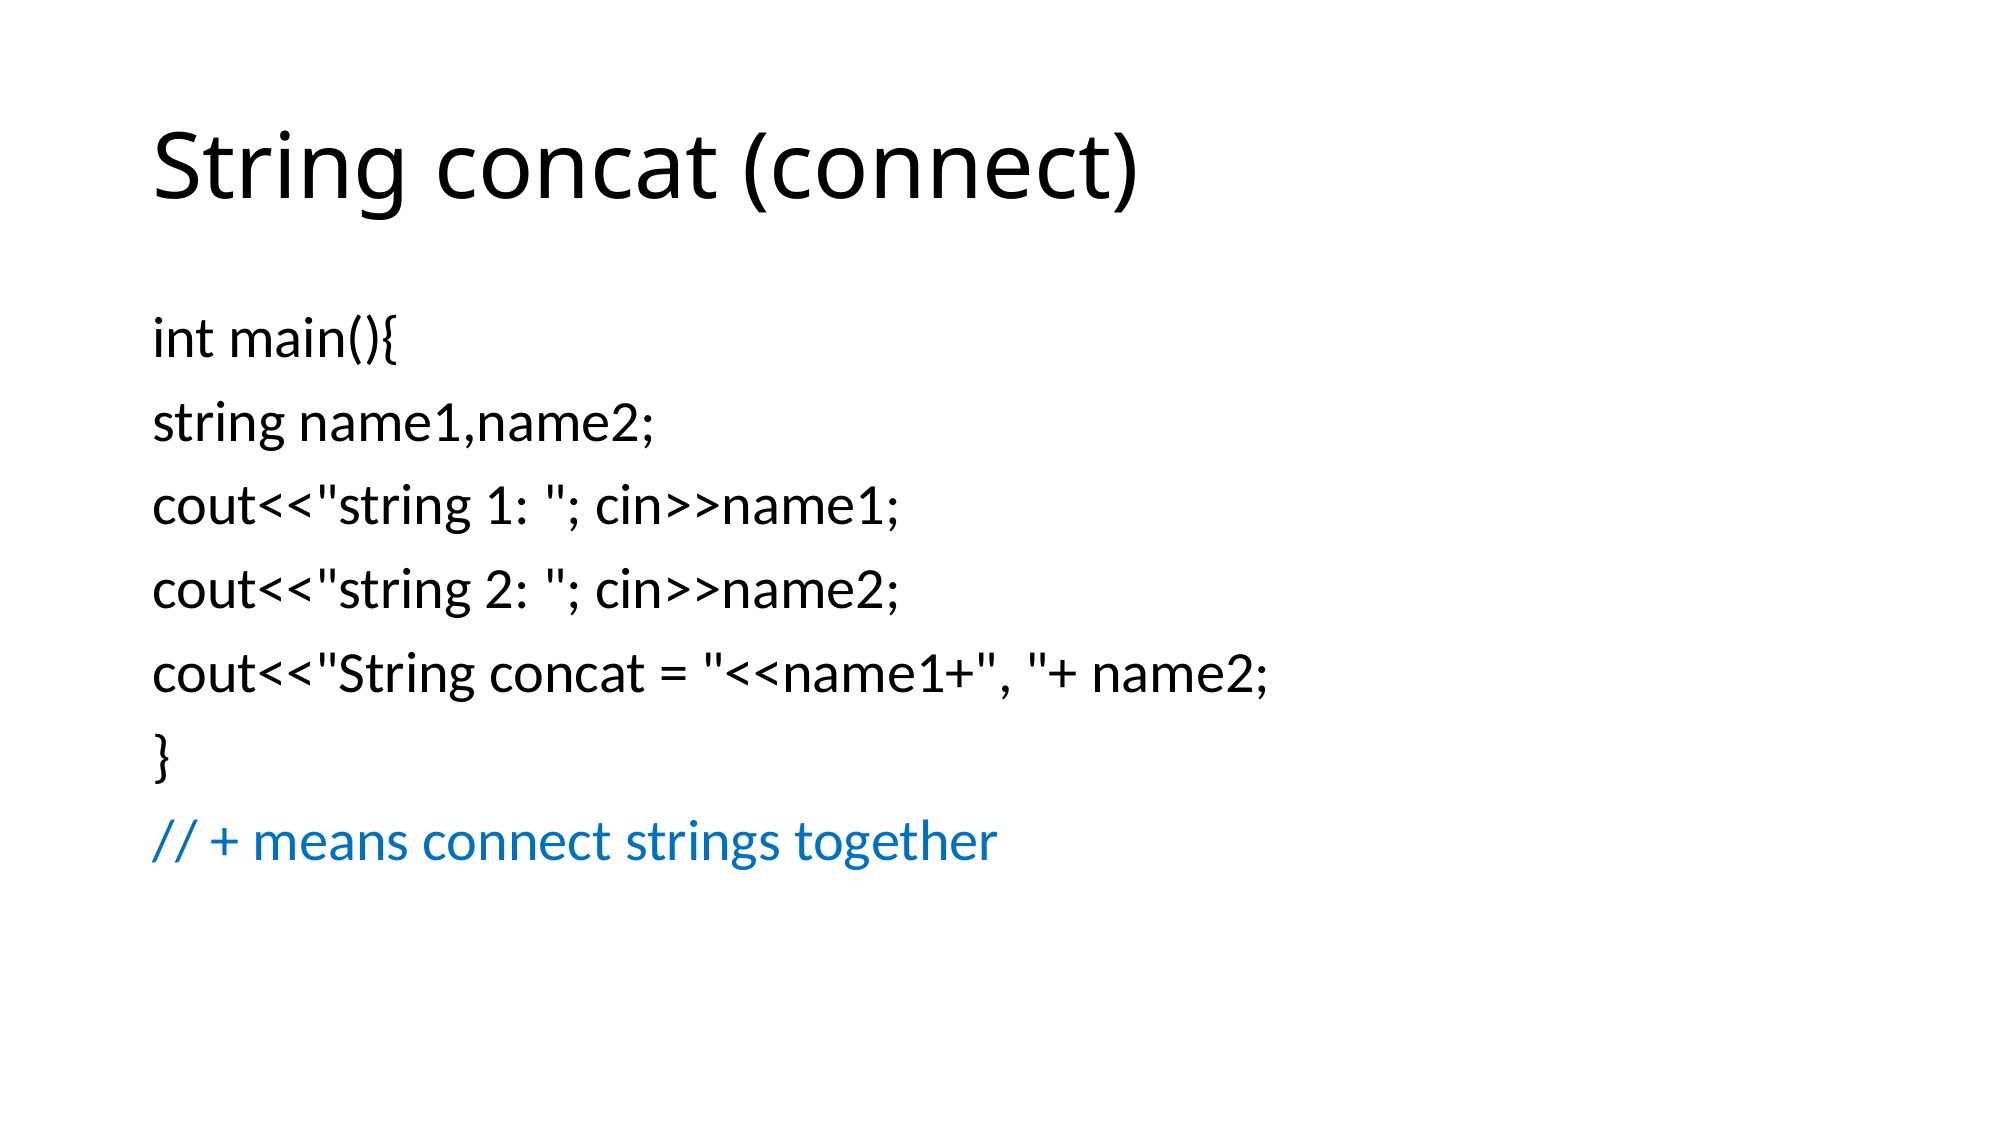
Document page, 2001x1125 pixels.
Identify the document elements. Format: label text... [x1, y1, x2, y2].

title String concat (connect) [137, 59, 1863, 278]
list int main(){ string name1,name2; cout<<"string 1: "; cin>>name1; cout<<"string 2: "; cin>>name2; cout<<"String concat = "<<name1+", "+ name2; } // + means connect strings together [137, 299, 1863, 1014]
